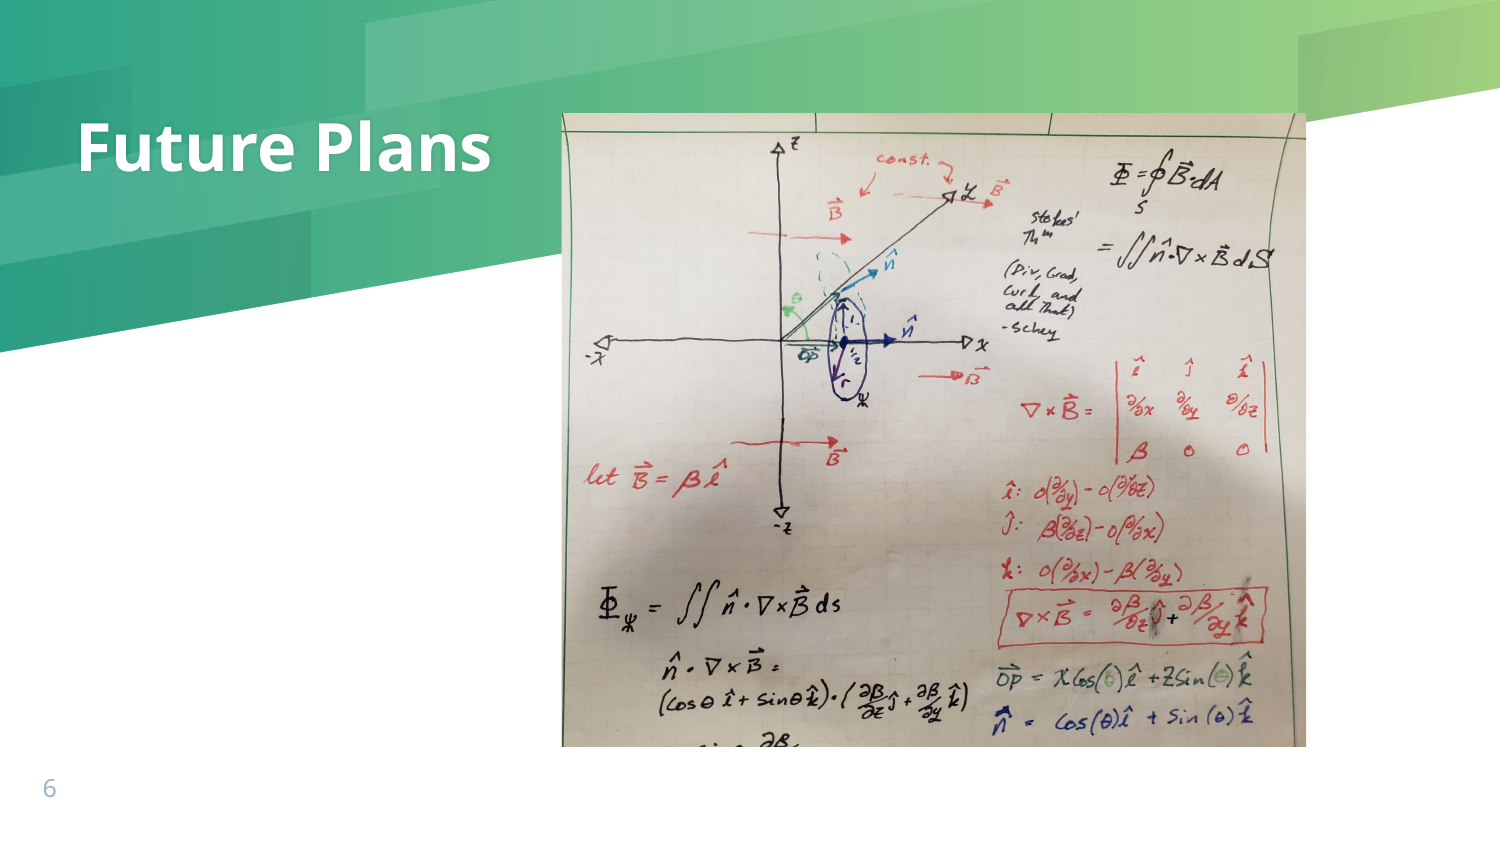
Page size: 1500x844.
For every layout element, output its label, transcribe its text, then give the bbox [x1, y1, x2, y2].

picture [561, 113, 1307, 747]
slide_number 6 [42, 766, 122, 807]
title Future Plans [75, 0, 975, 294]
